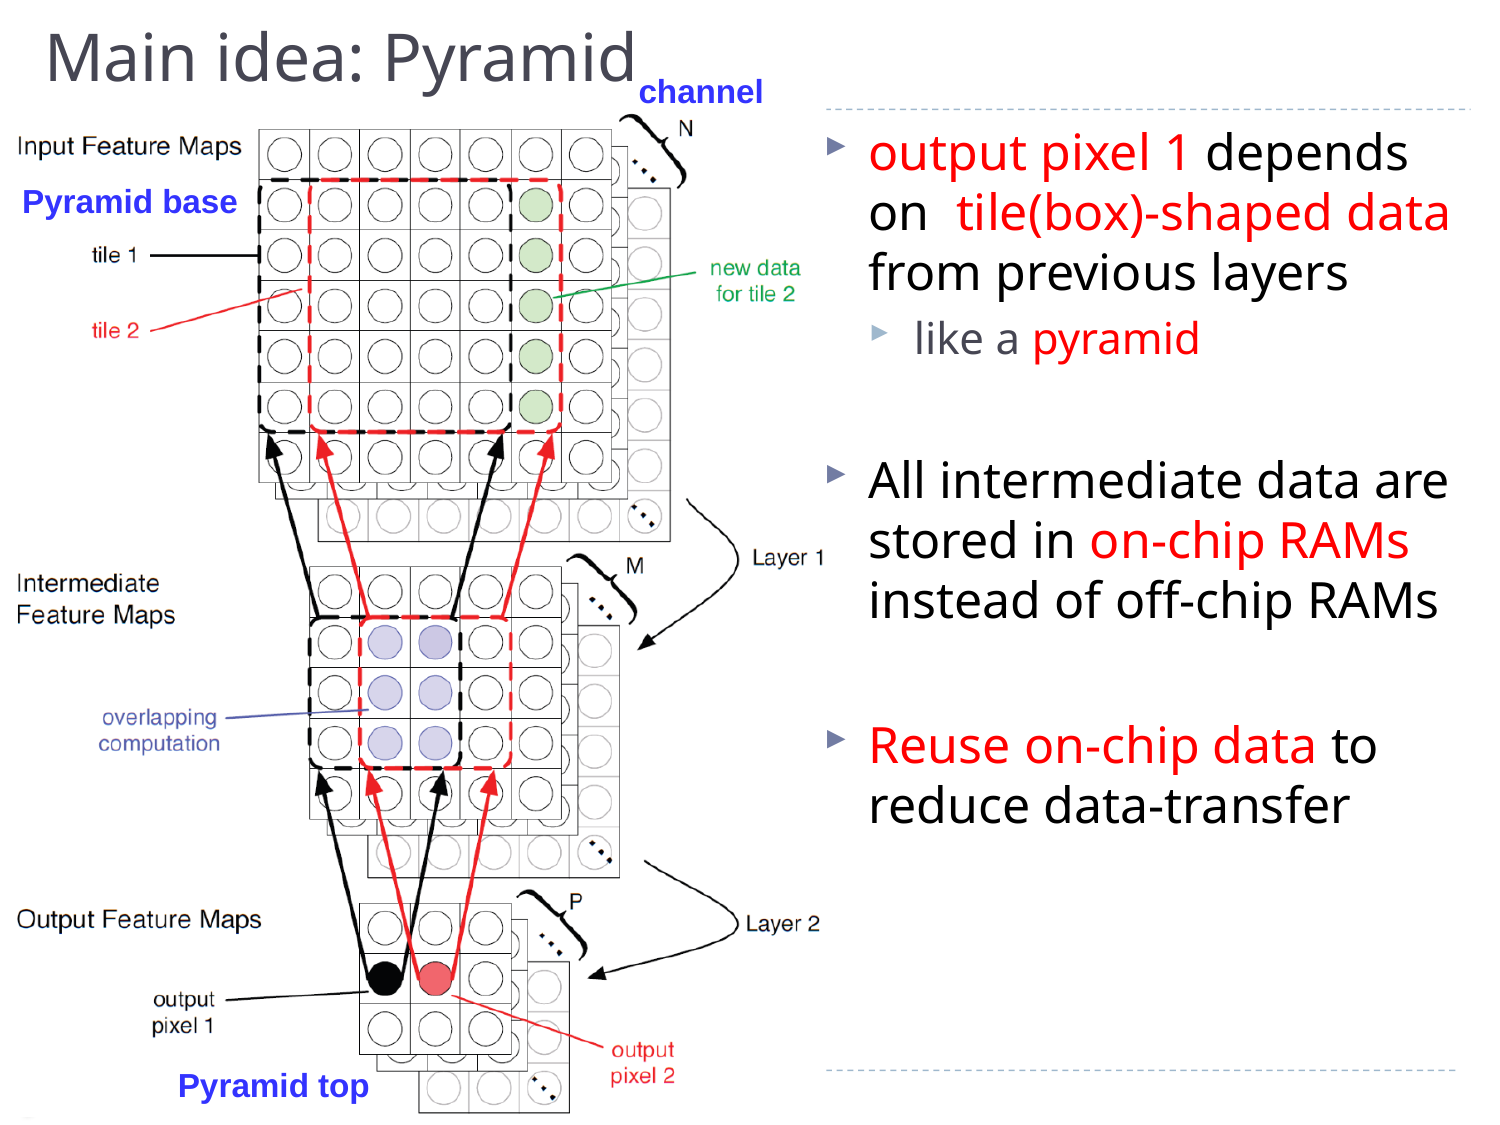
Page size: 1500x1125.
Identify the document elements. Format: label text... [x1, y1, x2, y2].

title Main idea: Pyramid [29, 7, 1471, 102]
text_box Pyramid top [163, 1056, 385, 1112]
text_box channel [623, 63, 780, 118]
text_box Pyramid base [7, 172, 254, 201]
list output pixel 1 depends on tile(box)-shaped data from previous layers like a pyramid All intermediate data are stored in on-chip RAMs instead of off-chip RAMs Reuse on-chip data to reduce data-transfer [809, 112, 1471, 1070]
picture [0, 201, 921, 1023]
